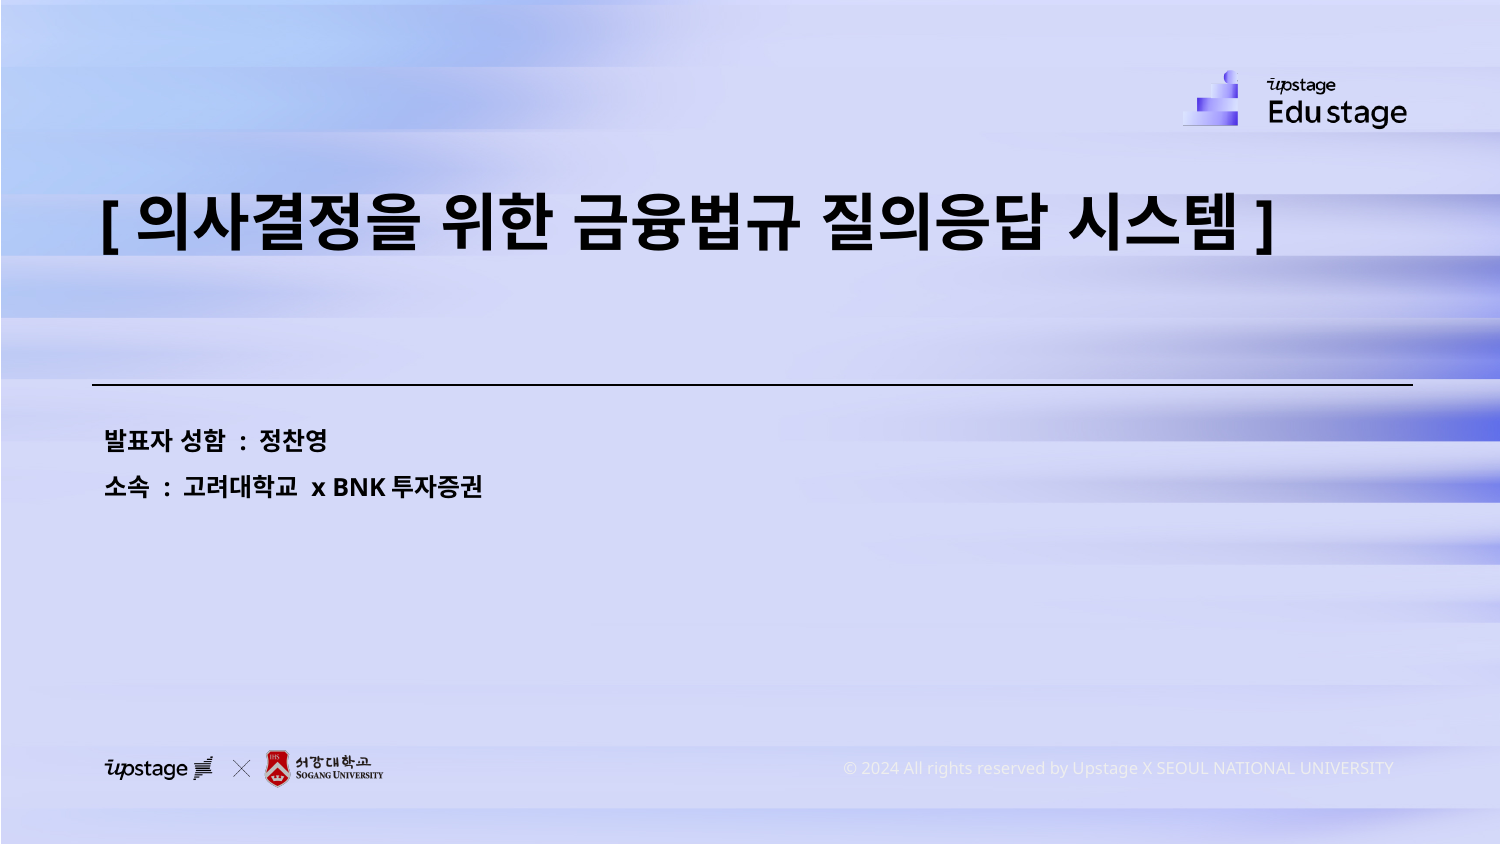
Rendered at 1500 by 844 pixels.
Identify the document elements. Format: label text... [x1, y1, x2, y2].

text_box 발표자 성함 : 정찬영 소속 : 고려대학교 x BNK투자증권 [104, 409, 597, 502]
picture [1, 0, 1500, 844]
text_box [의사결정을 위한 금융법규 질의응답 시스템] [92, 175, 1407, 346]
text_box © 2024 All rights reserved by Upstage X SEOUL NATIONAL UNIVERSITY [700, 750, 1407, 785]
